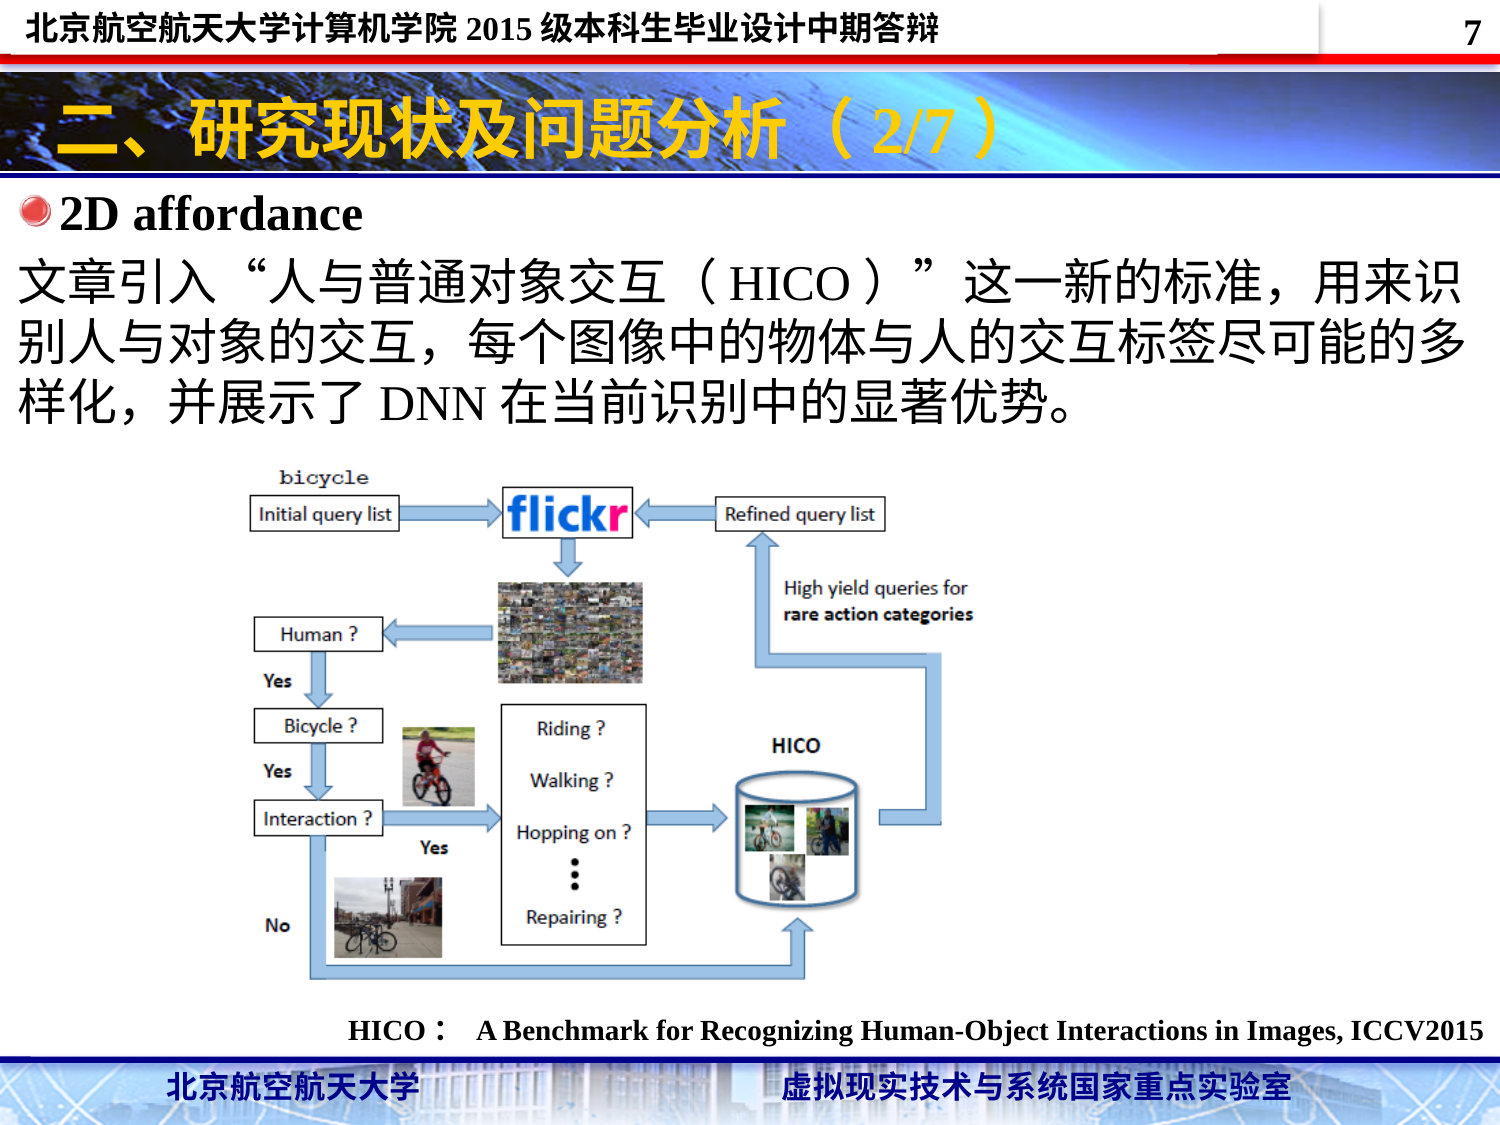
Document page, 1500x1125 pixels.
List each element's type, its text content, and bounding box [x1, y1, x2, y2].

picture [0, 72, 1500, 171]
picture [0, 1063, 1500, 1125]
slide_number 7 [1317, 0, 1498, 54]
list 2D affordance 文章引入“人与普通对象交互（HICO）”这一新的标准，用来识别人与对象的交互，每个图像中的物体与人的交互标签尽可能的多样化，并展示了DNN在当前识别中的显著优势。 [2, 172, 1500, 410]
picture [17, 192, 53, 228]
text_box HICO： A Benchmark for Recognizing Human-Object Interactions in Images, ICCV2015 [243, 1003, 1500, 1054]
title 二、研究现状及问题分析（2/7） [39, 74, 1455, 172]
picture [243, 465, 980, 984]
